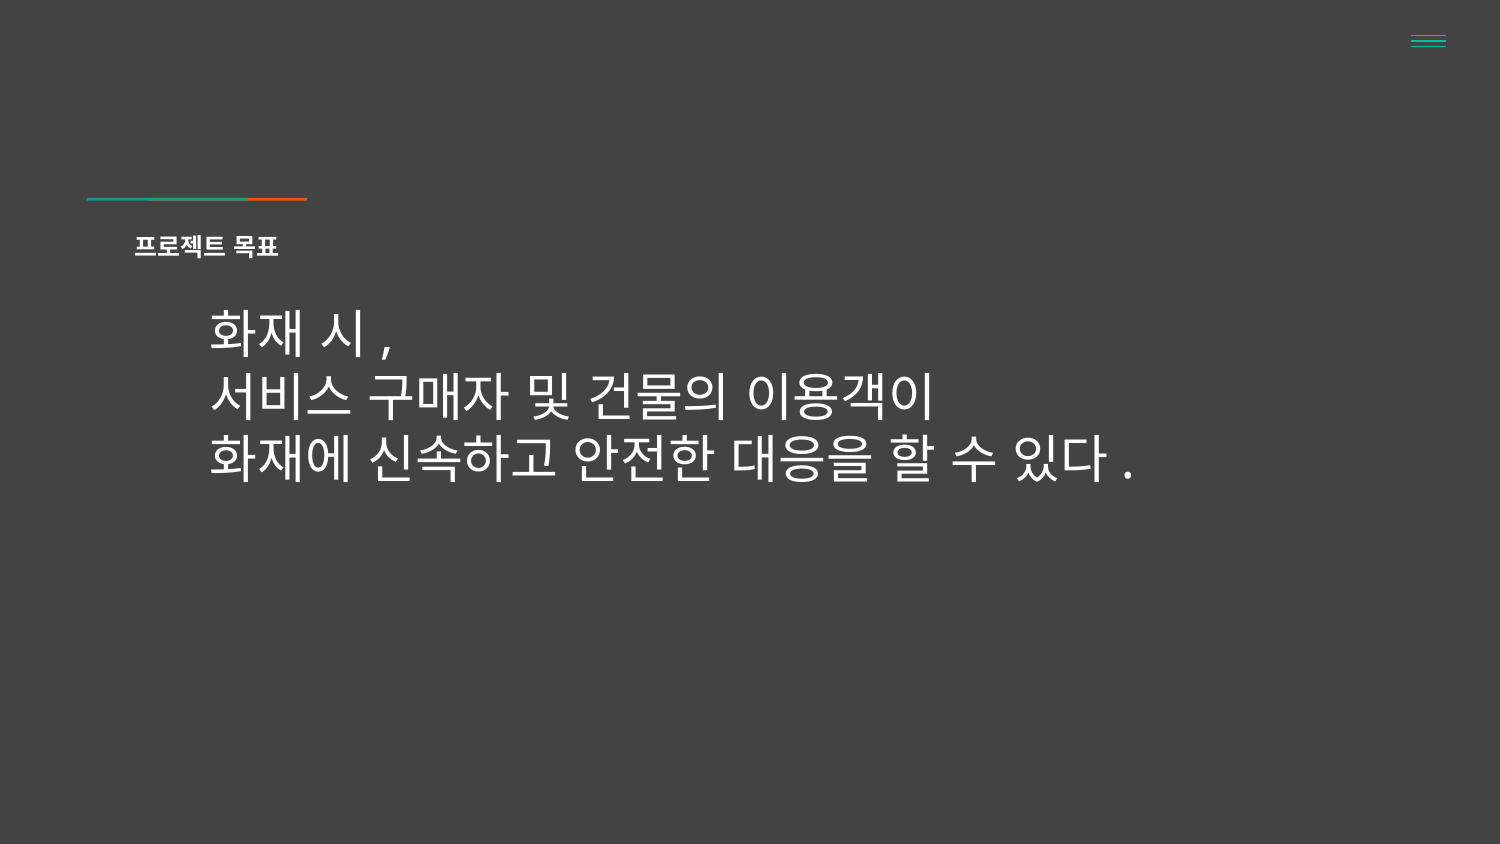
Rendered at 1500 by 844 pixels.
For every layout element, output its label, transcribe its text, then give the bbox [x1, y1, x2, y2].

list 화재 시, 서비스 구매자 및 건물의 이용객이 화재에 신속하고 안전한 대응을 할 수 있다. [119, 286, 1270, 719]
title 프로젝트 목표 [119, 216, 1270, 275]
